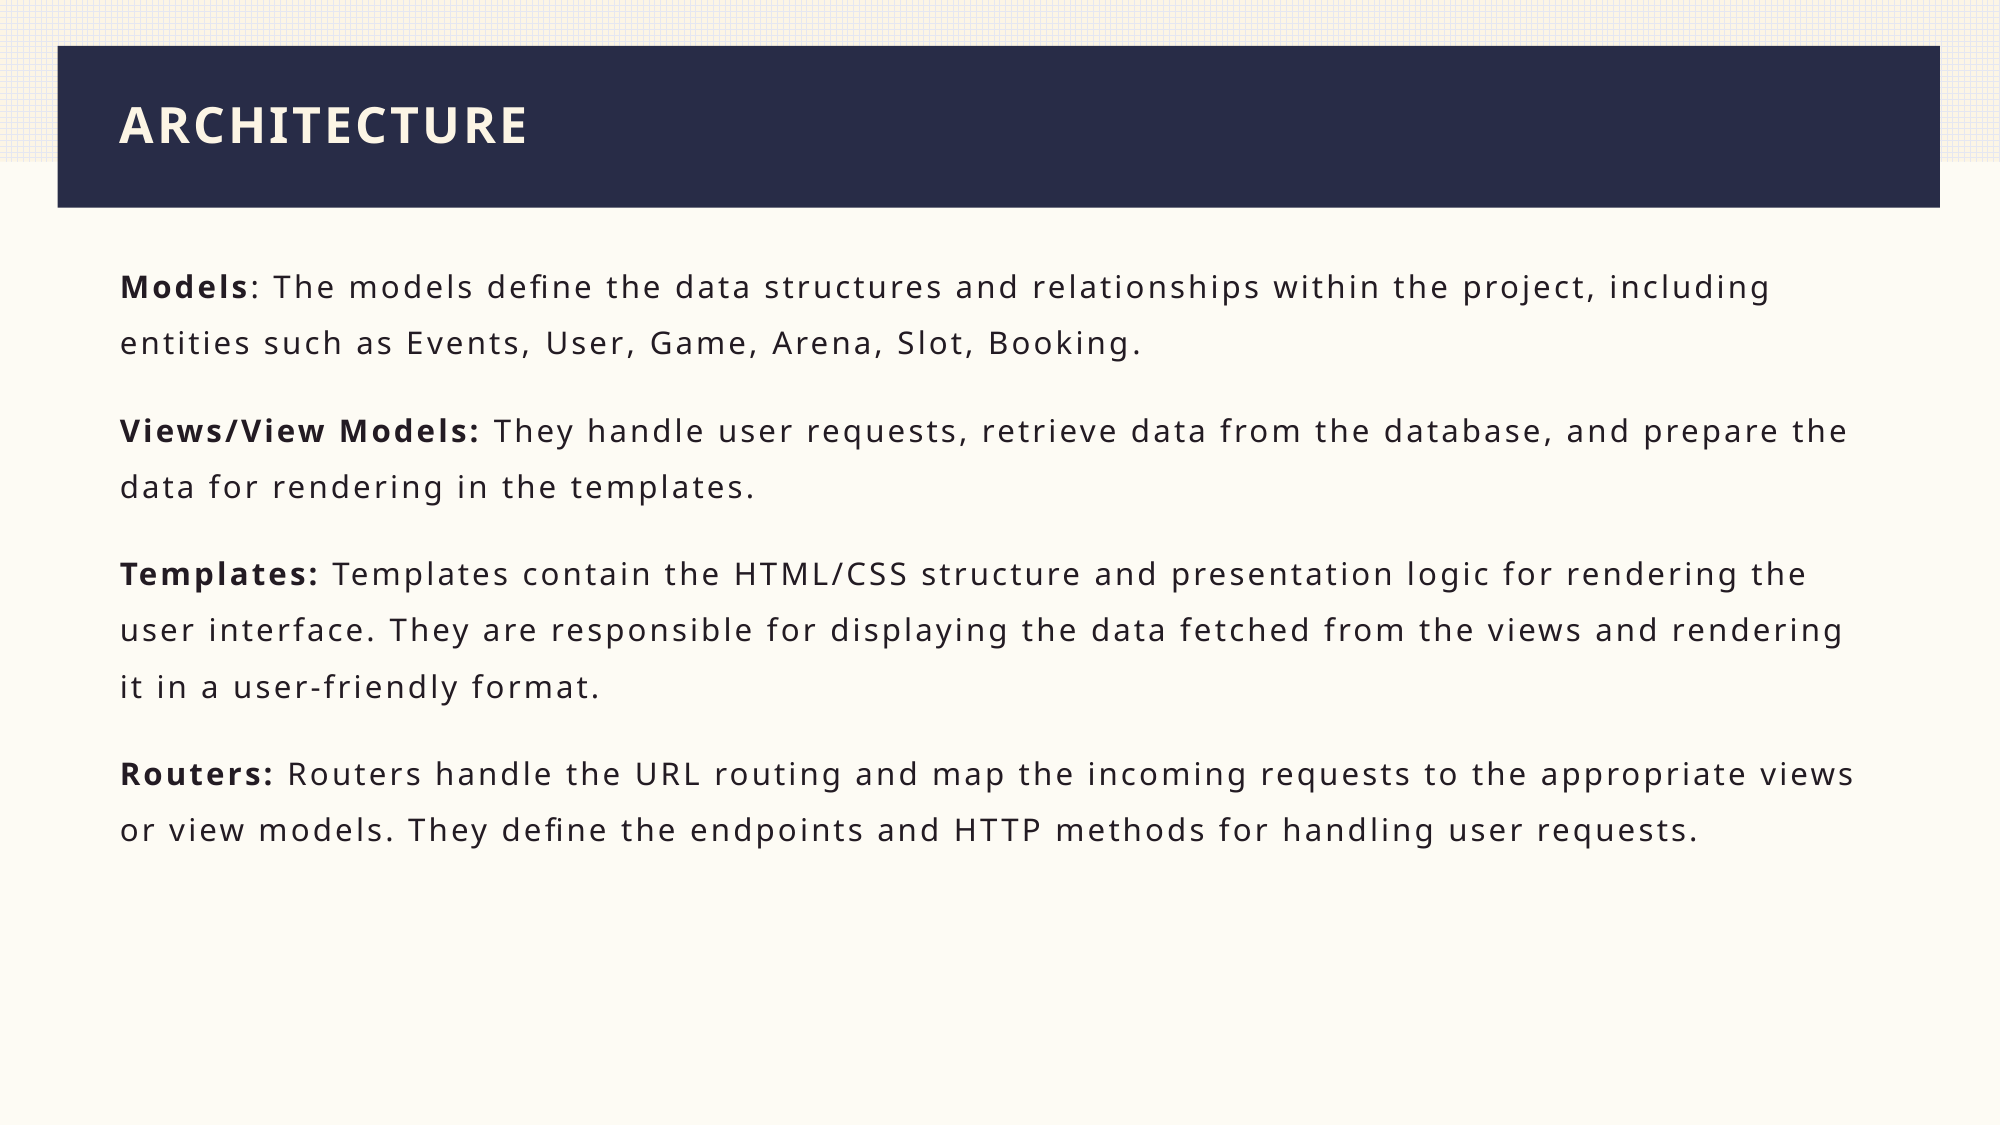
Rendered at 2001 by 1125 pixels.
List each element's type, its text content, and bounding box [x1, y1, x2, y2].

title ARCHITECTURE [104, 79, 1894, 176]
list Models: The models define the data structures and relationships within the project, including entities such as Events, User, Game, Arena, Slot, Booking. Views/View Models: They handle user requests, retrieve data from the database, and prepare the data for rendering in the templates. Templates: Templates contain the HTML/CSS structure and presentation logic for rendering the user interface. They are responsible for displaying the data fetched from the views and rendering it in a user-friendly format. Routers: Routers handle the URL routing and map the incoming requests to the appropriate views or view models. They define the endpoints and HTTP methods for handling user requests. [104, 241, 1894, 1014]
